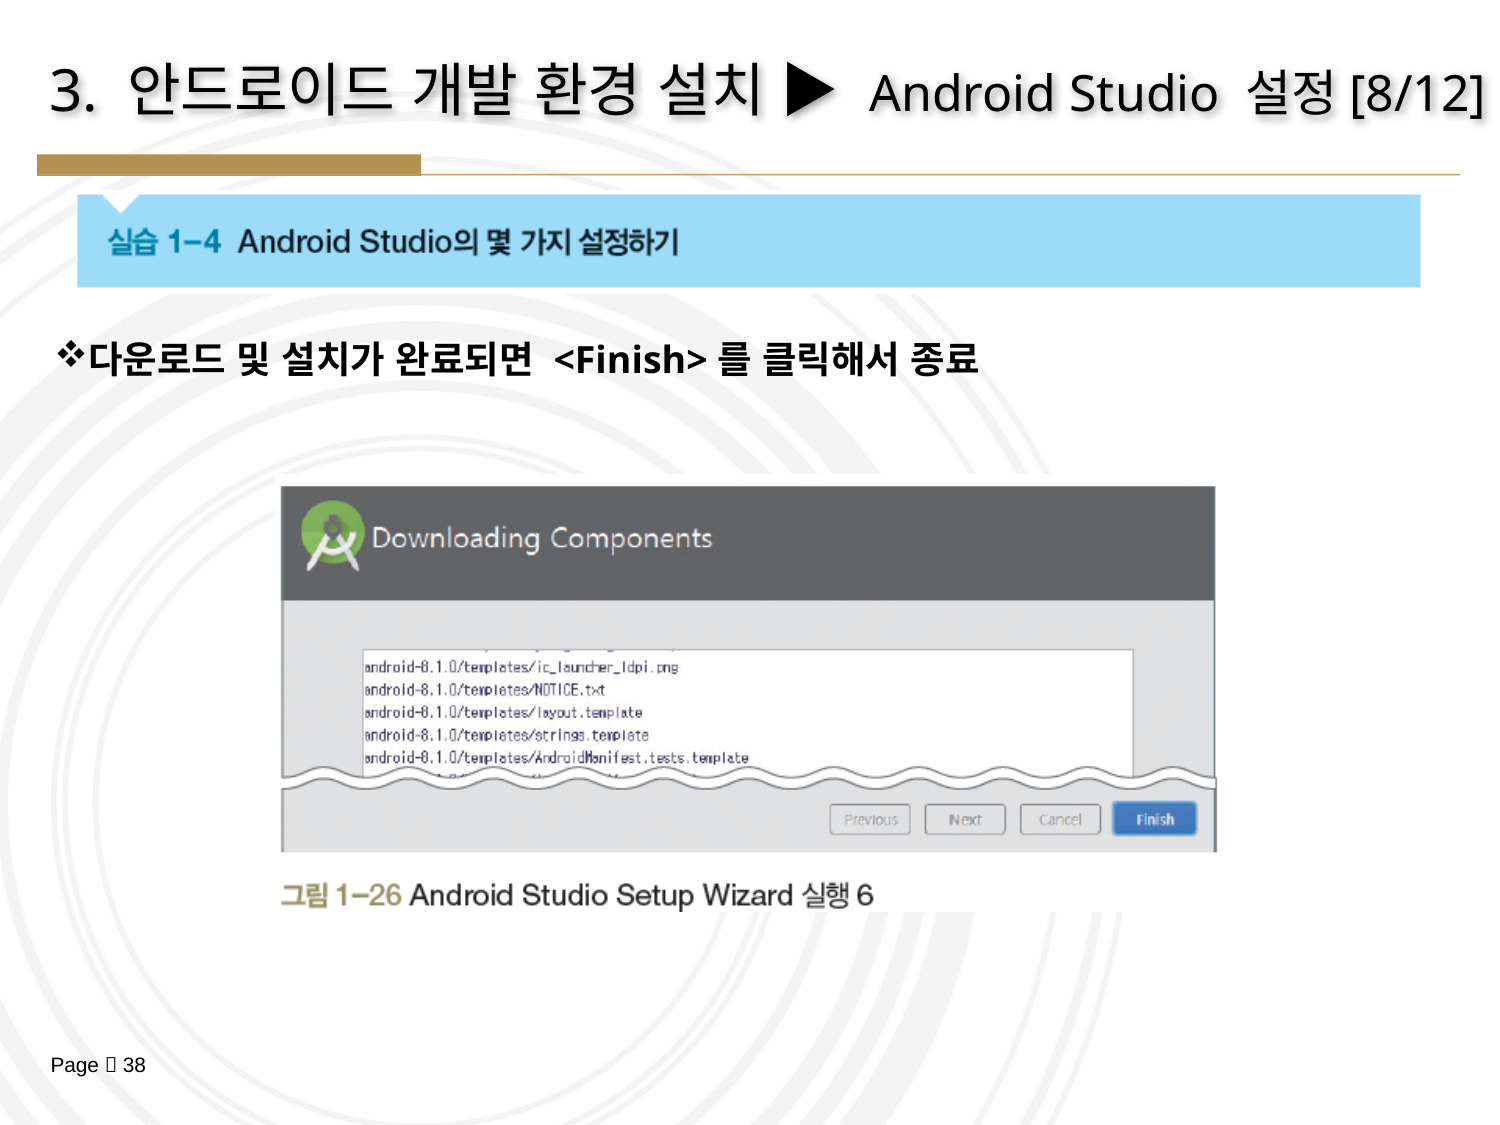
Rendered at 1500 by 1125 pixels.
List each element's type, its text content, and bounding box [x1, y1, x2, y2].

list 다운로드 및 설치가 완료되면 <Finish>를 클릭해서 종료 [54, 335, 1500, 1051]
picture [274, 473, 1226, 912]
picture [0, 35, 1500, 1125]
title 3. 안드로이드 개발 환경 설치 ▶ Android Studio 설정[8/12] [48, 53, 1500, 161]
